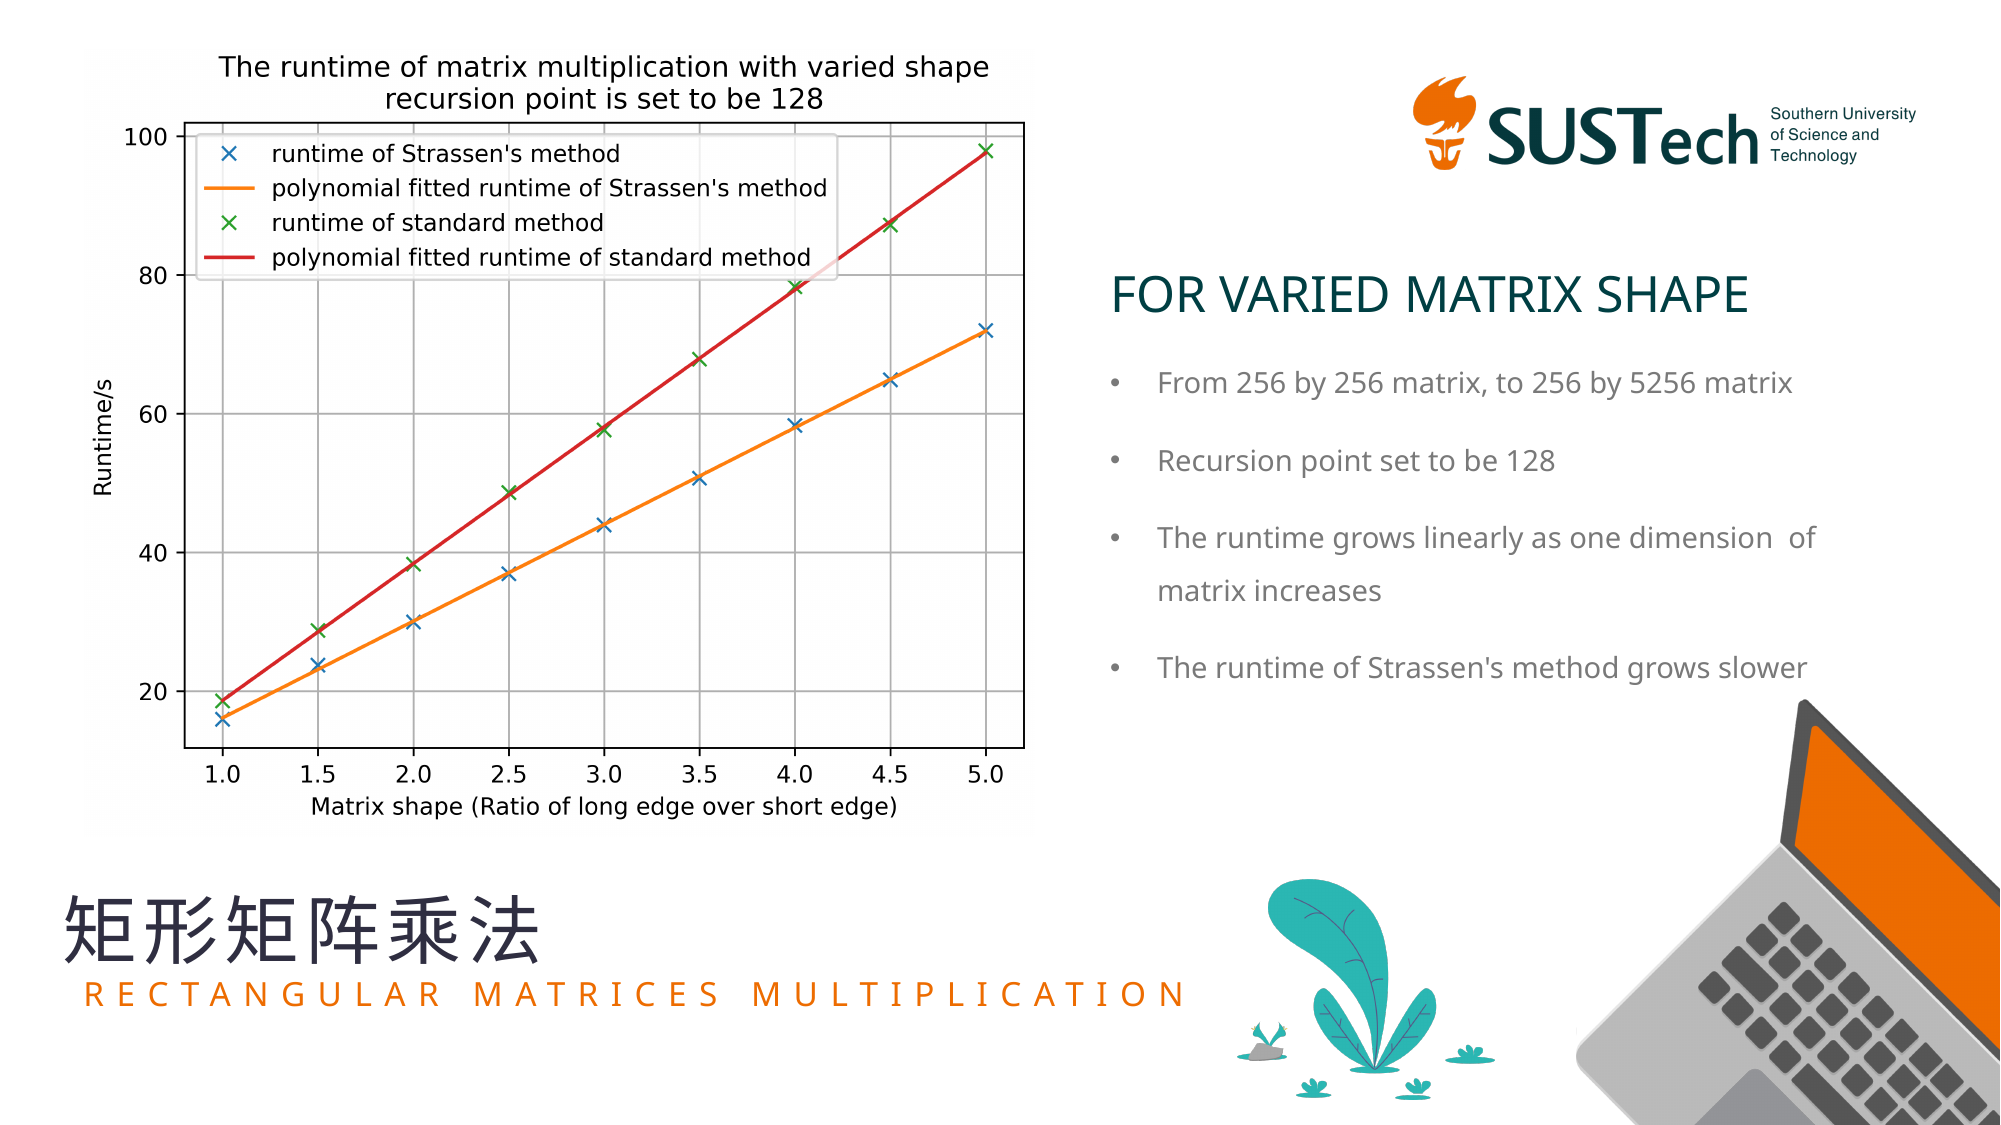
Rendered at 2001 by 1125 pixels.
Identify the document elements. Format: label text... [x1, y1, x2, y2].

picture [1413, 76, 1916, 170]
picture [84, 49, 1035, 837]
picture [1237, 879, 1495, 1100]
picture [1576, 699, 2000, 1125]
text_box 矩形矩阵乘法 RECTANGULAR MATRICES MULTIPLICATION [47, 875, 1201, 1021]
